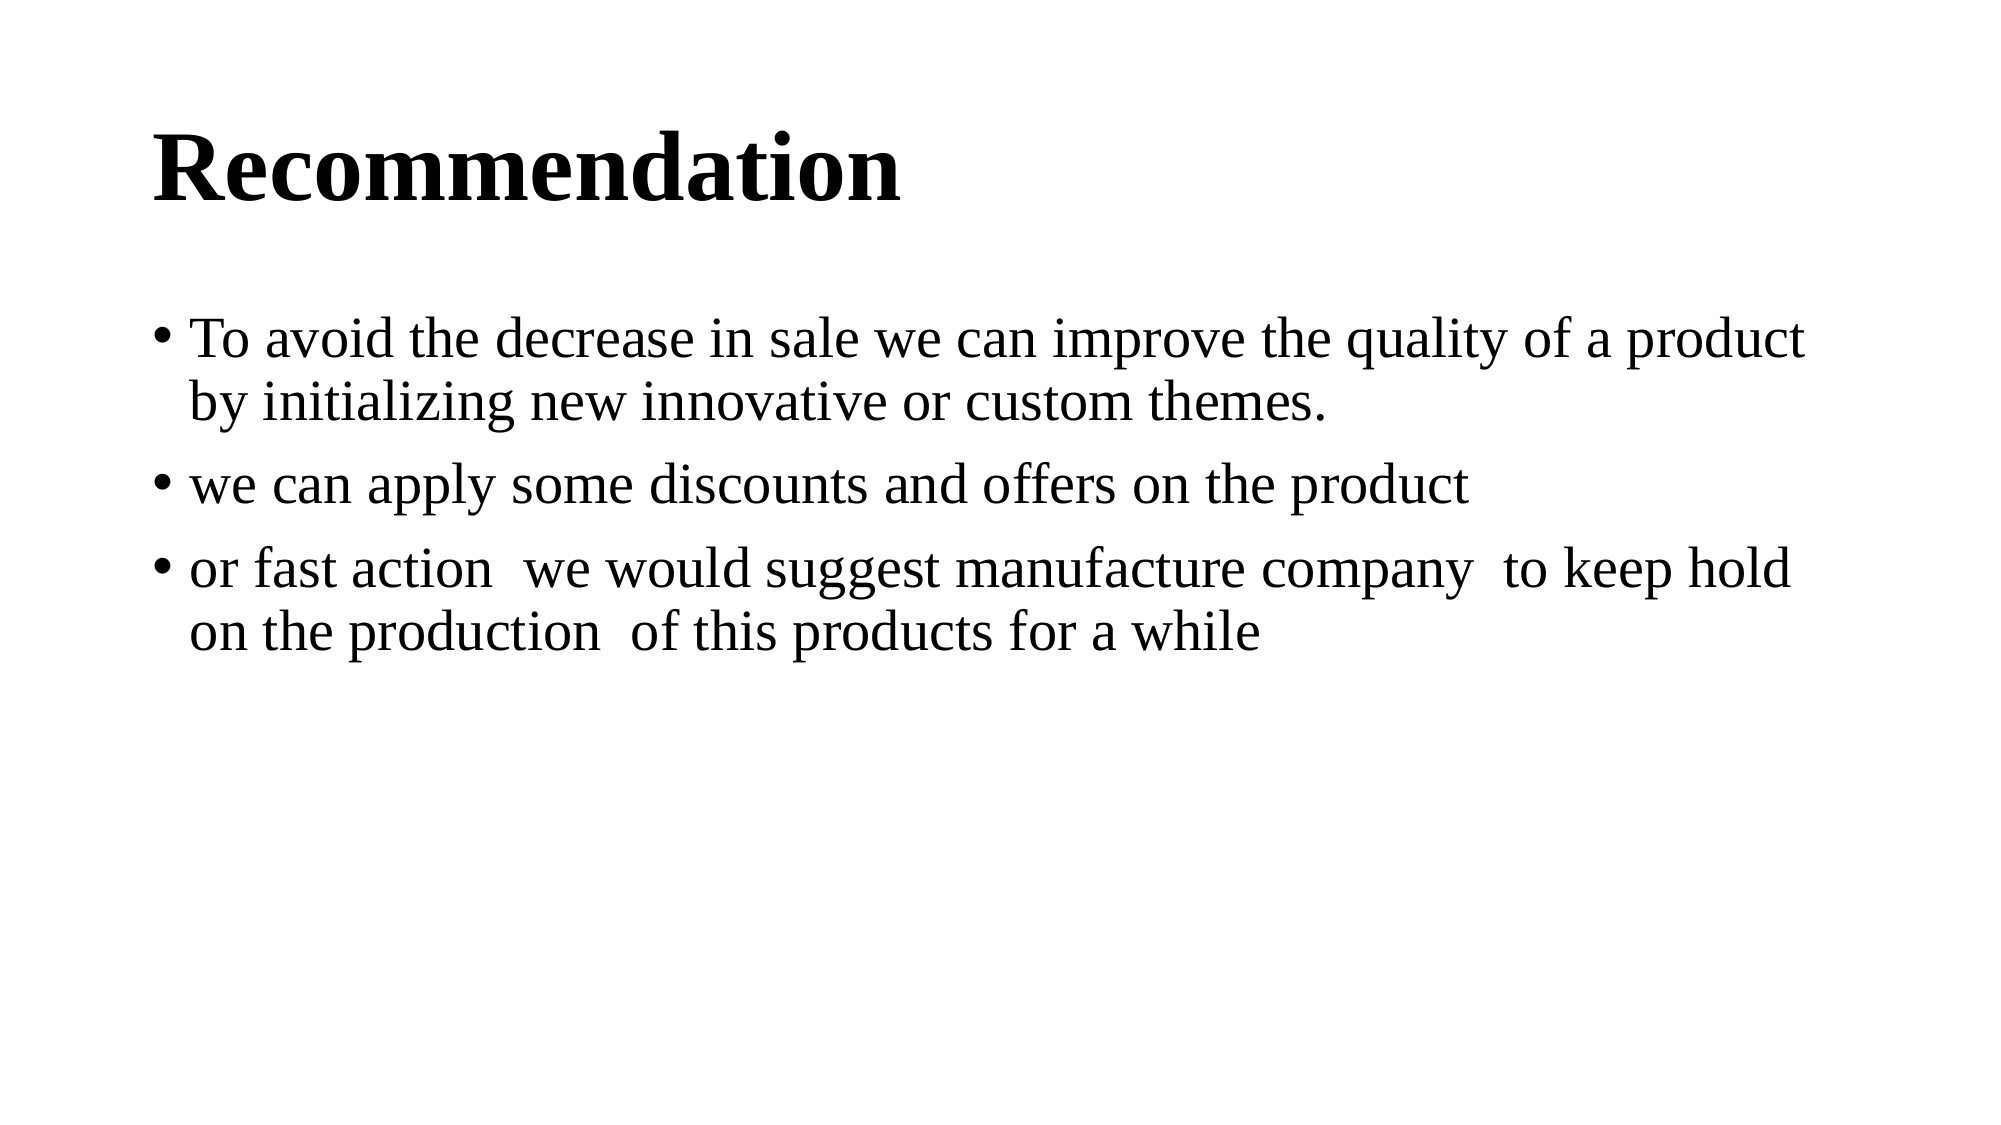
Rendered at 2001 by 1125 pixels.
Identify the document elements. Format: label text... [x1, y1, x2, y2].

title Recommendation [137, 59, 1863, 278]
list To avoid the decrease in sale we can improve the quality of a product by initializing new innovative or custom themes. we can apply some discounts and offers on the product or fast action we would suggest manufacture company to keep hold on the production of this products for a while [137, 299, 1863, 1014]
